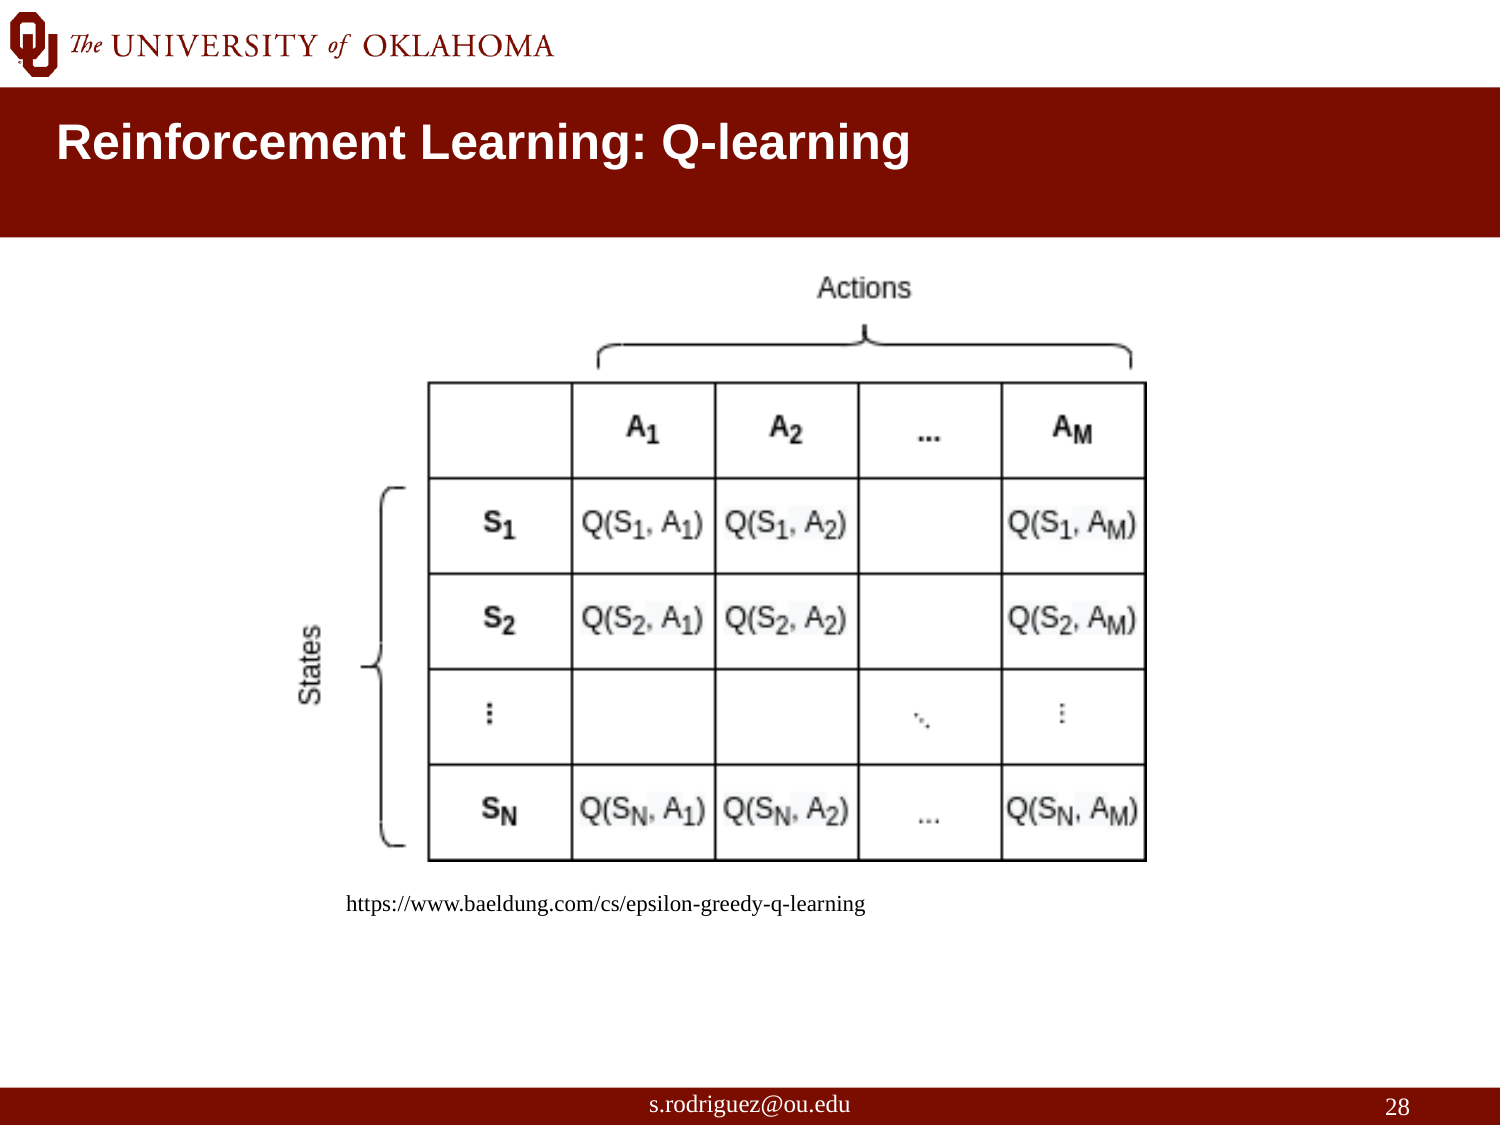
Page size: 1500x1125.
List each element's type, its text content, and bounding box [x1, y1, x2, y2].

footer s.rodriguez@ou.edu [512, 1072, 988, 1125]
picture [285, 263, 1147, 862]
picture [2, 0, 562, 115]
slide_number 28 [1074, 1074, 1425, 1125]
text_box https://www.baeldung.com/cs/epsilon-greedy-q-learning [331, 880, 882, 924]
text_box Reinforcement Learning: Q-learning [41, 101, 1392, 290]
